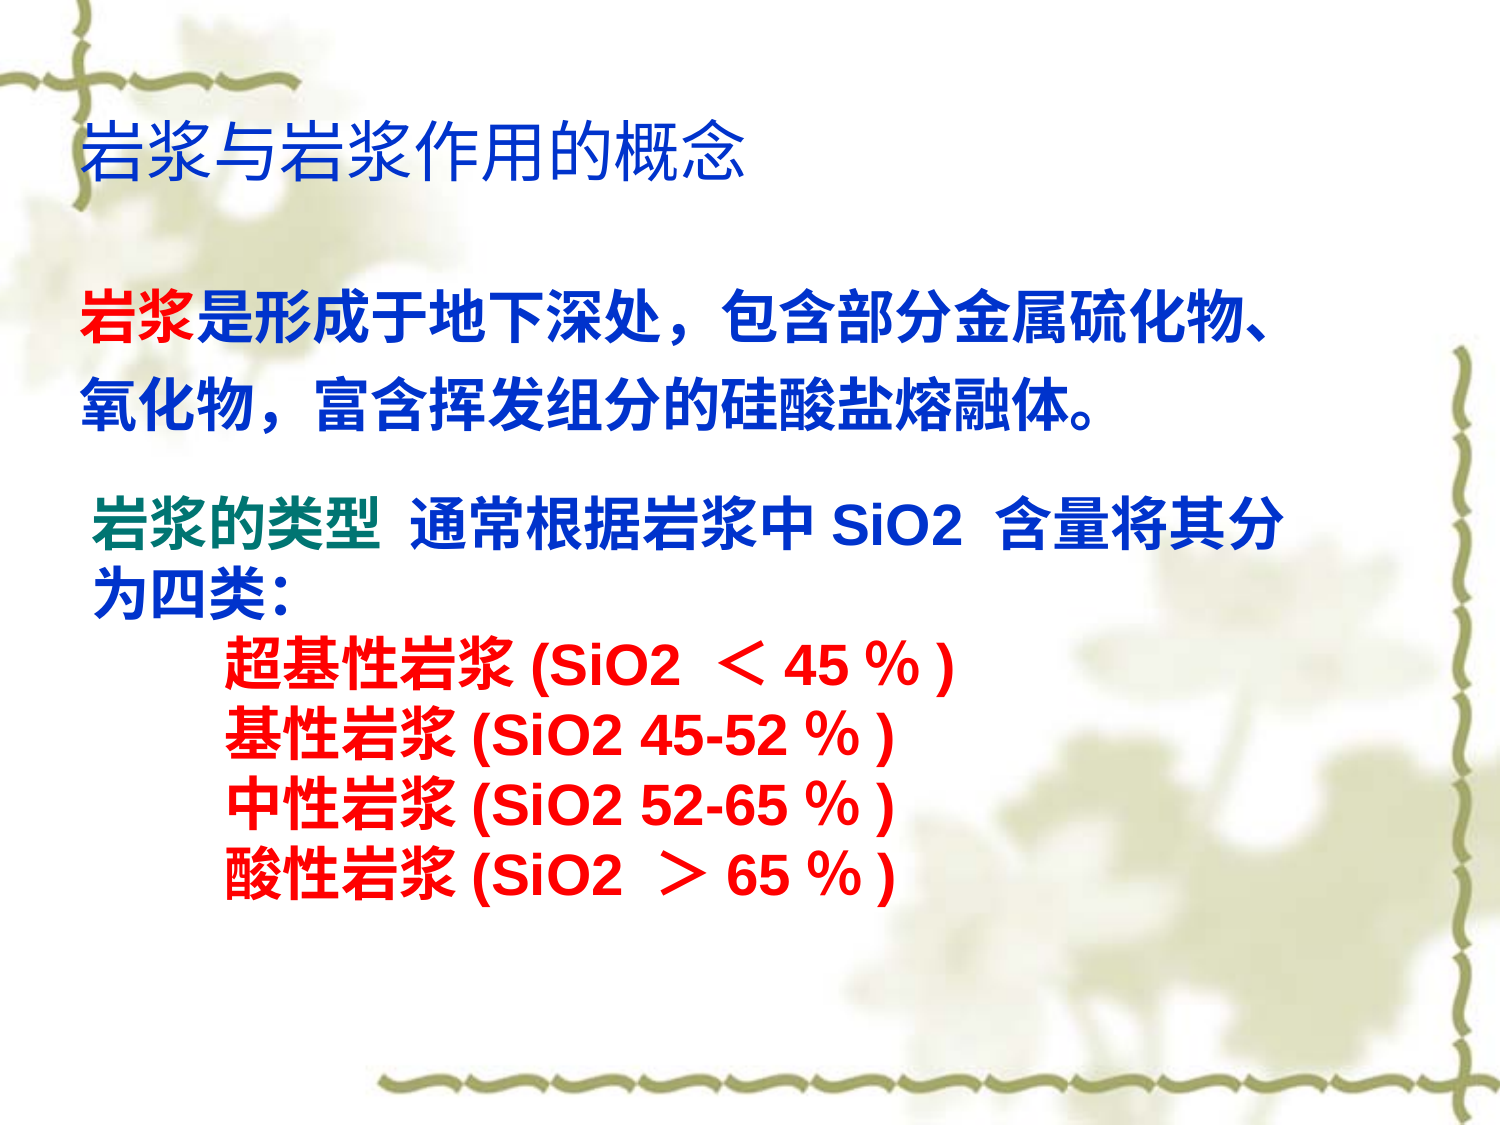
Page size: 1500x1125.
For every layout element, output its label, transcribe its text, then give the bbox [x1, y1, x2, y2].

list 岩浆与岩浆作用的概念 [64, 101, 1258, 220]
text_box 岩浆的类型 通常根据岩浆中SiO2 含量将其分为四类： 超基性岩浆(SiO2 ＜45％) 基性岩浆(SiO2 45-52％) 中性岩浆(SiO2 52-65％) 酸性岩浆(SiO2 ＞65％) [76, 479, 1353, 915]
text_box [22, 237, 1500, 313]
text_box 岩浆是形成于地下深处，包含部分金属硫化物、氧化物，富含挥发组分的硅酸盐熔融体。 [64, 255, 1335, 446]
picture [0, 0, 1500, 1125]
